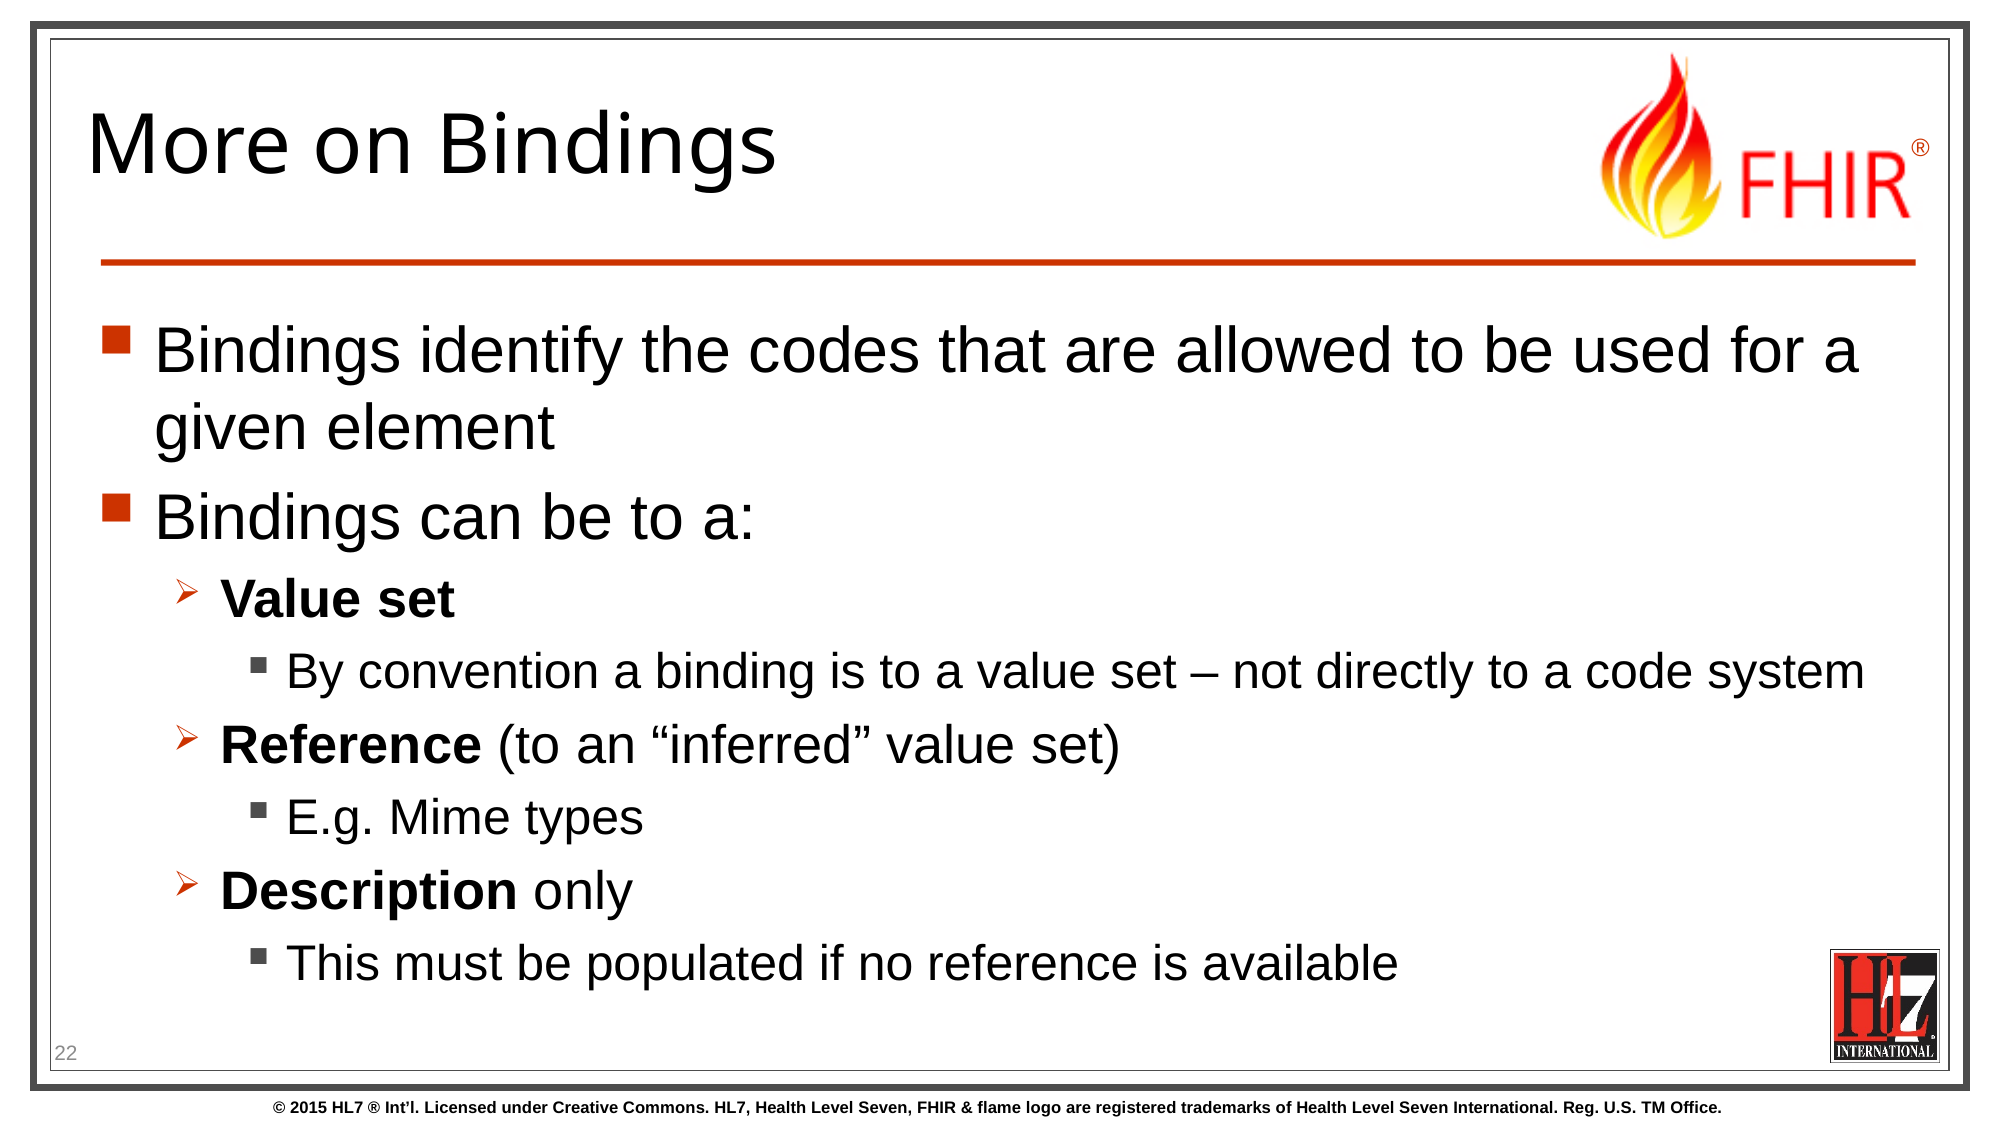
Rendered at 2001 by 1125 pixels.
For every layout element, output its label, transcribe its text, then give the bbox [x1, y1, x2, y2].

slide_number 22 [39, 1034, 197, 1071]
picture [1830, 949, 1940, 1063]
picture [1588, 42, 1923, 249]
title More on Bindings [70, 54, 1595, 244]
list Bindings identify the codes that are allowed to be used for a given element Bindings can be to a: Value set By convention a binding is to a value set – not directly to a code system Reference (to an “inferred” value set) E.g. Mime types Description only This must be populated if no reference is available [83, 299, 1917, 1059]
